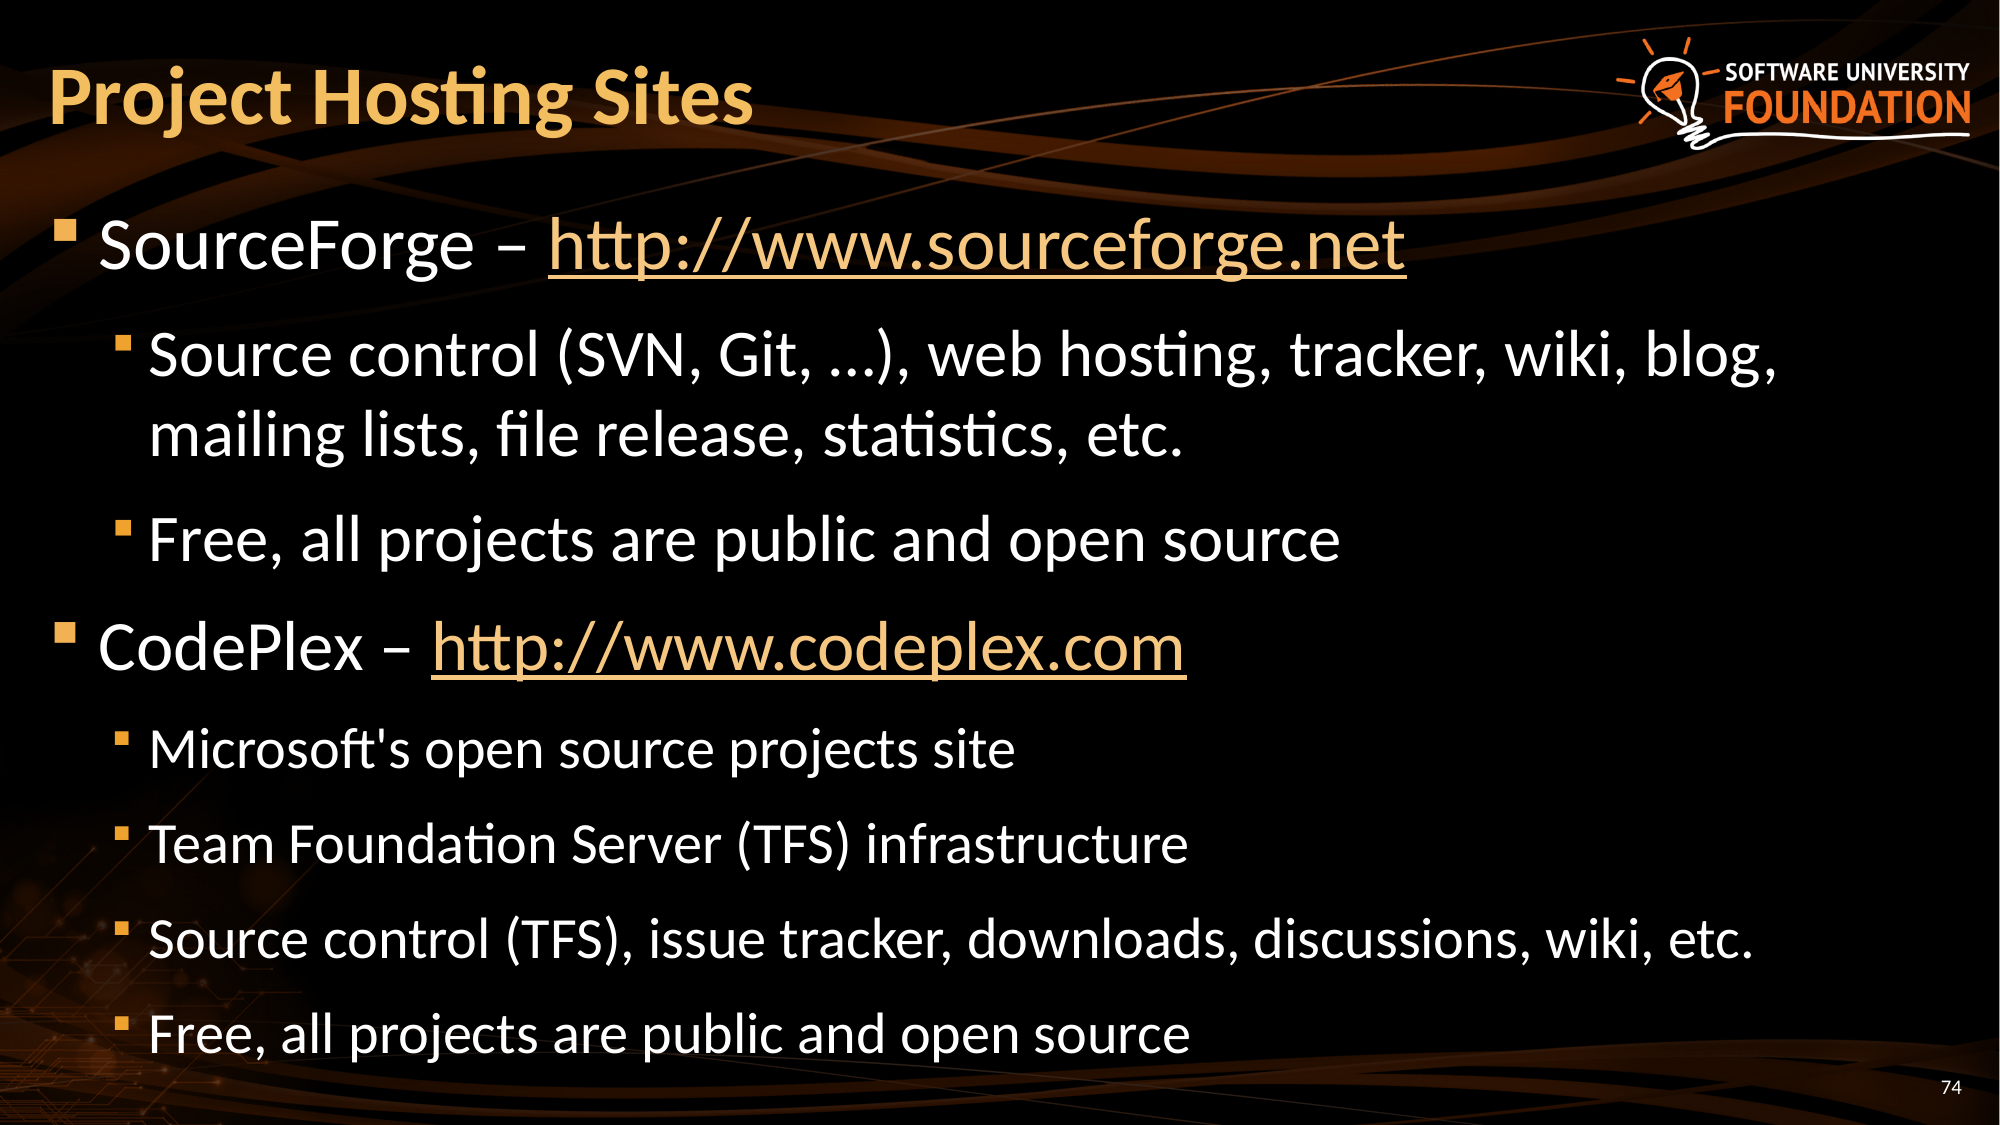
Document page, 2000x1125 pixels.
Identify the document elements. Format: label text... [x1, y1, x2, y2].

list SourceForge – http://www.sourceforge.net Source control (SVN, Git, …), web hosting, tracker, wiki, blog, mailing lists, file release, statistics, etc. Free, all projects are public and open source CodePlex – http://www.codeplex.com Microsoft's open source projects site Team Foundation Server (TFS) infrastructure Source control (TFS), issue tracker, downloads, discussions, wiki, etc. Free, all projects are public and open source [31, 188, 1968, 1103]
picture [0, 0, 2000, 1125]
title Project Hosting Sites [30, 6, 1602, 189]
